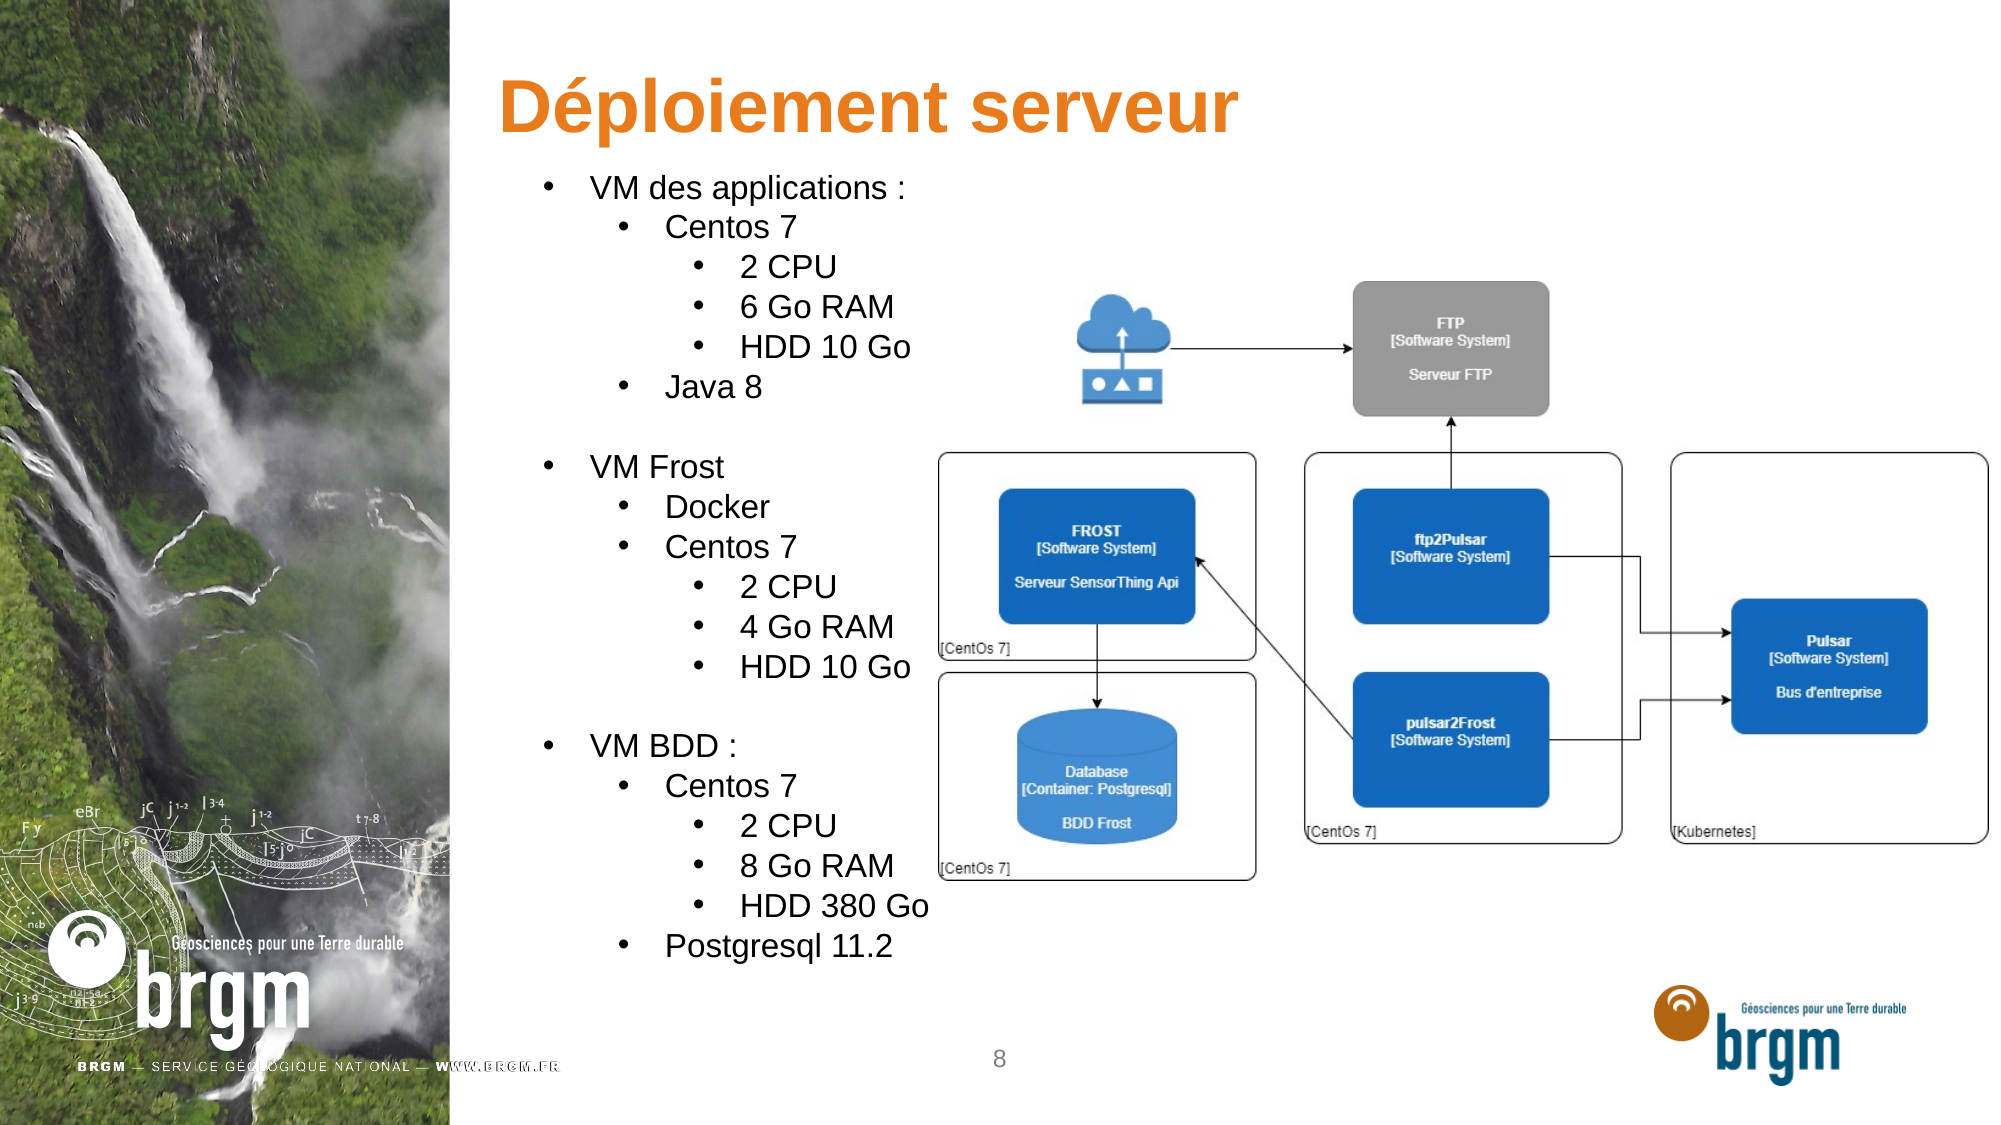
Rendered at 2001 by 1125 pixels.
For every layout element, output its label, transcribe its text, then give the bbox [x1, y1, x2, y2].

slide_number 8 [774, 1035, 1225, 1096]
text_box VM des applications : Centos 7 2 CPU 6 Go RAM HDD 10 Go Java 8 VM Frost Docker Centos 7 2 CPU 4 Go RAM HDD 10 Go VM BDD : Centos 7 2 CPU 8 Go RAM HDD 380 Go Postgresql 11.2 [528, 245, 1026, 942]
text_box Déploiement serveur [484, 49, 1932, 245]
picture [1777, 1038, 1785, 1061]
picture [1654, 985, 1906, 1086]
picture [938, 281, 1989, 881]
picture [0, 0, 575, 1125]
